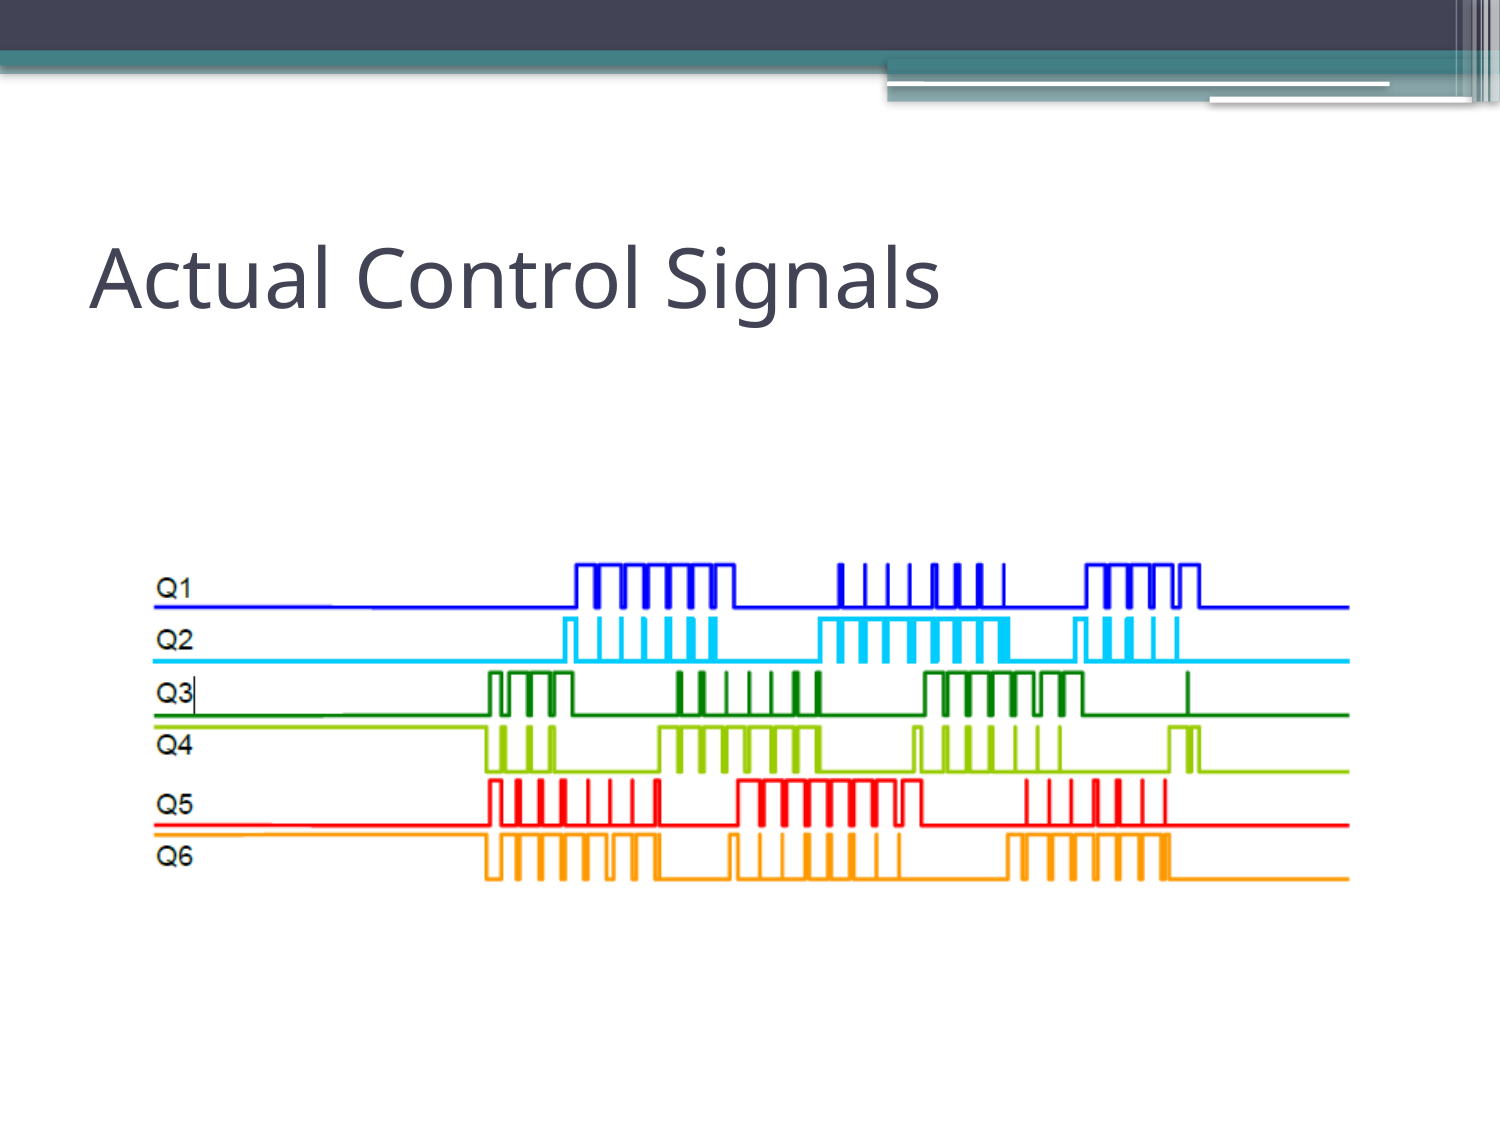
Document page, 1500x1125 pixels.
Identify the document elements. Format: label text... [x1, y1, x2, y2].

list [139, 551, 1361, 896]
title Actual Control Signals [75, 187, 1425, 363]
